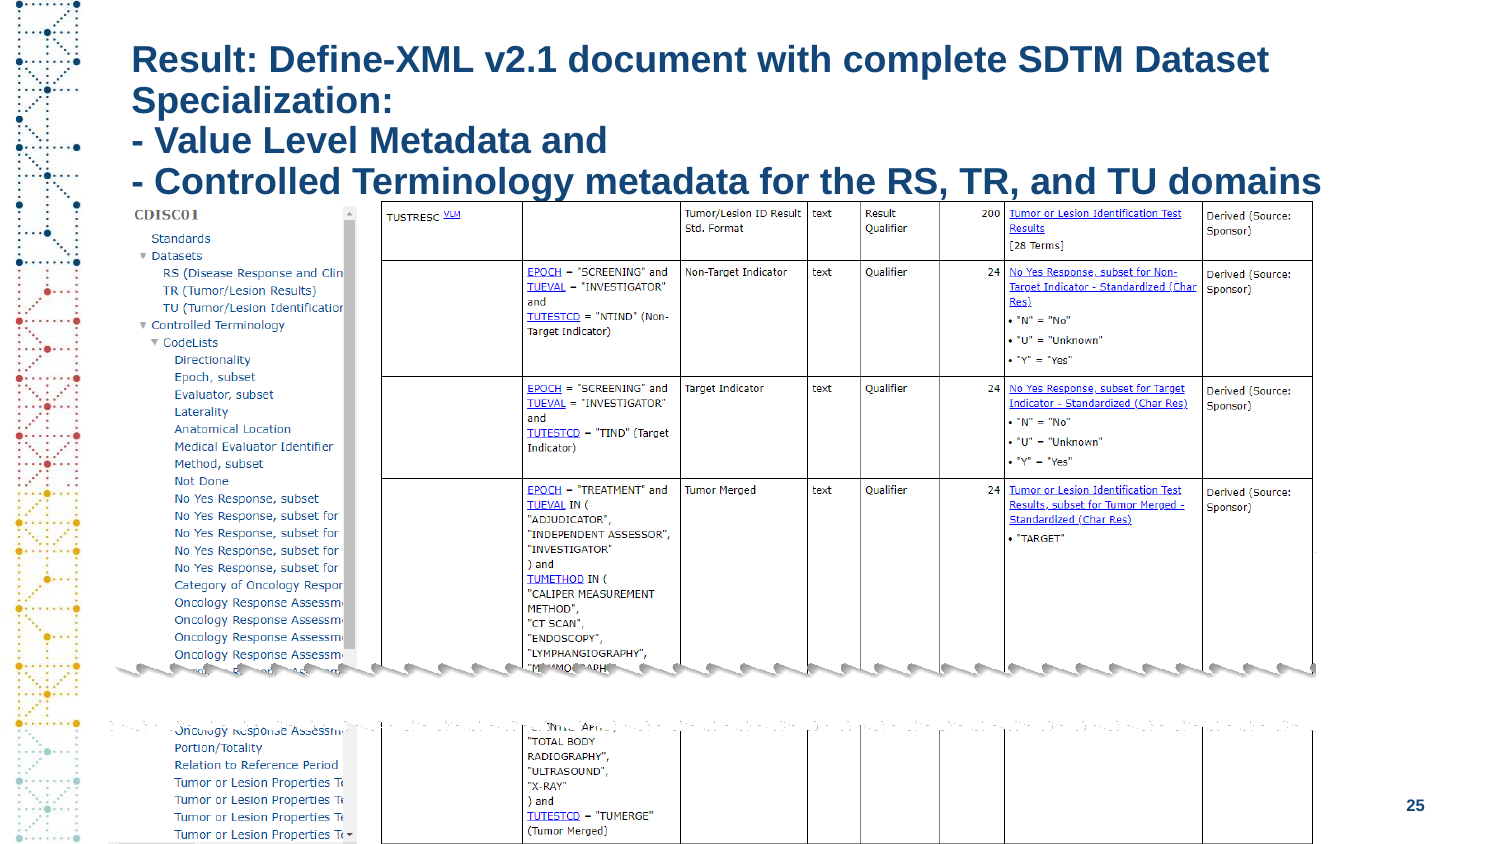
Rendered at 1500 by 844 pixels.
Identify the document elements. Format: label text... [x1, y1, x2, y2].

picture [0, 0, 1500, 844]
slide_number 25 [1374, 782, 1425, 827]
title Result: Define-XML v2.1 document with complete SDTM Dataset Specialization: - Value Level Metadata and - Controlled Terminology metadata for the RS, TR, and TU domains [131, 39, 1426, 203]
